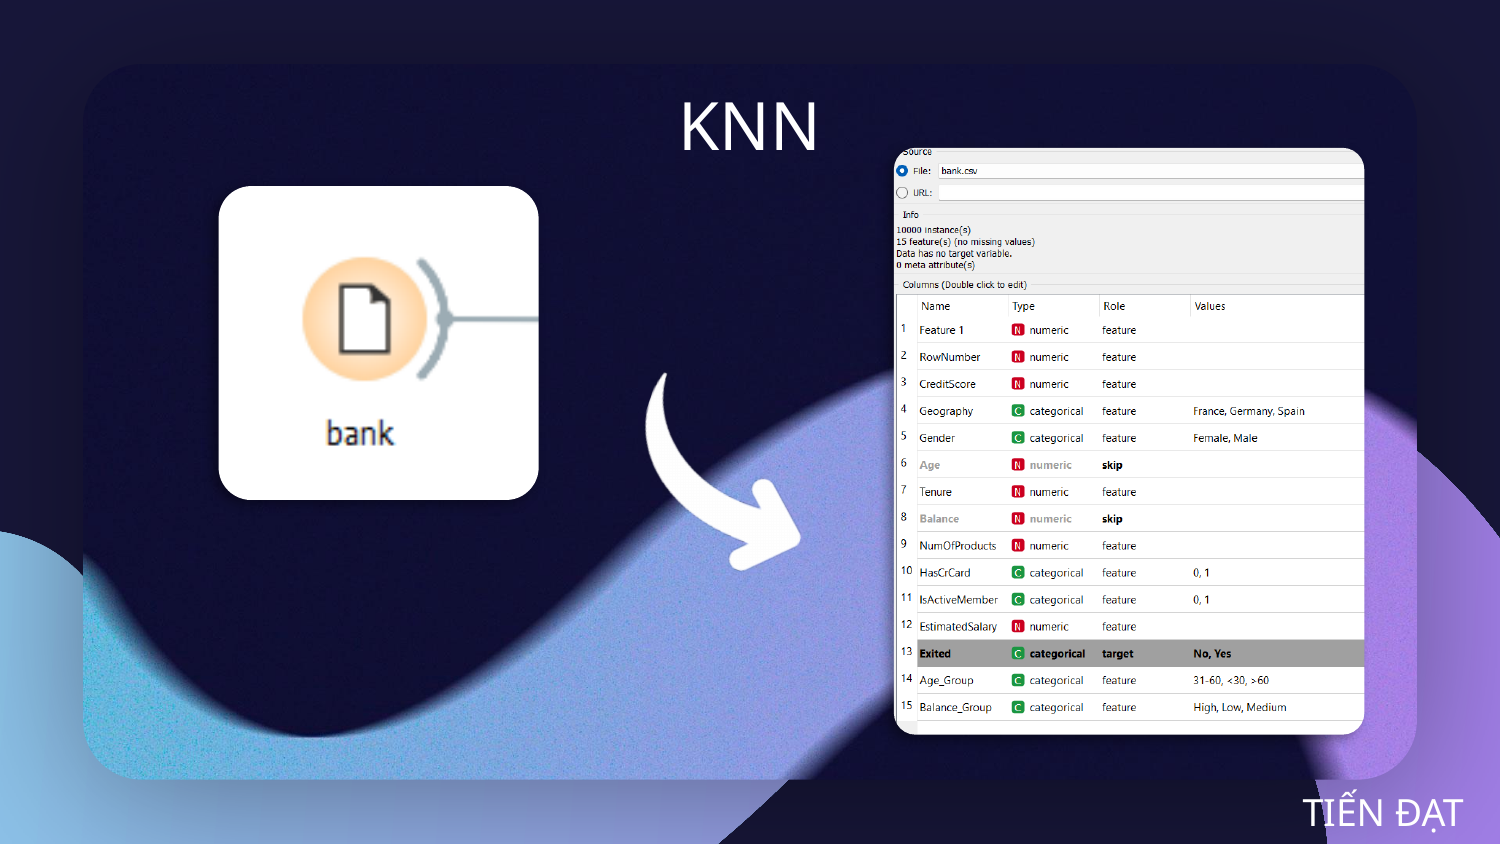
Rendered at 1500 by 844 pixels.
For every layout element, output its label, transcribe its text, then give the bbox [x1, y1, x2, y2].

title TIẾN ĐẠT [1240, 779, 1479, 844]
picture [83, 64, 1417, 780]
text_box KNN [218, 77, 1282, 187]
